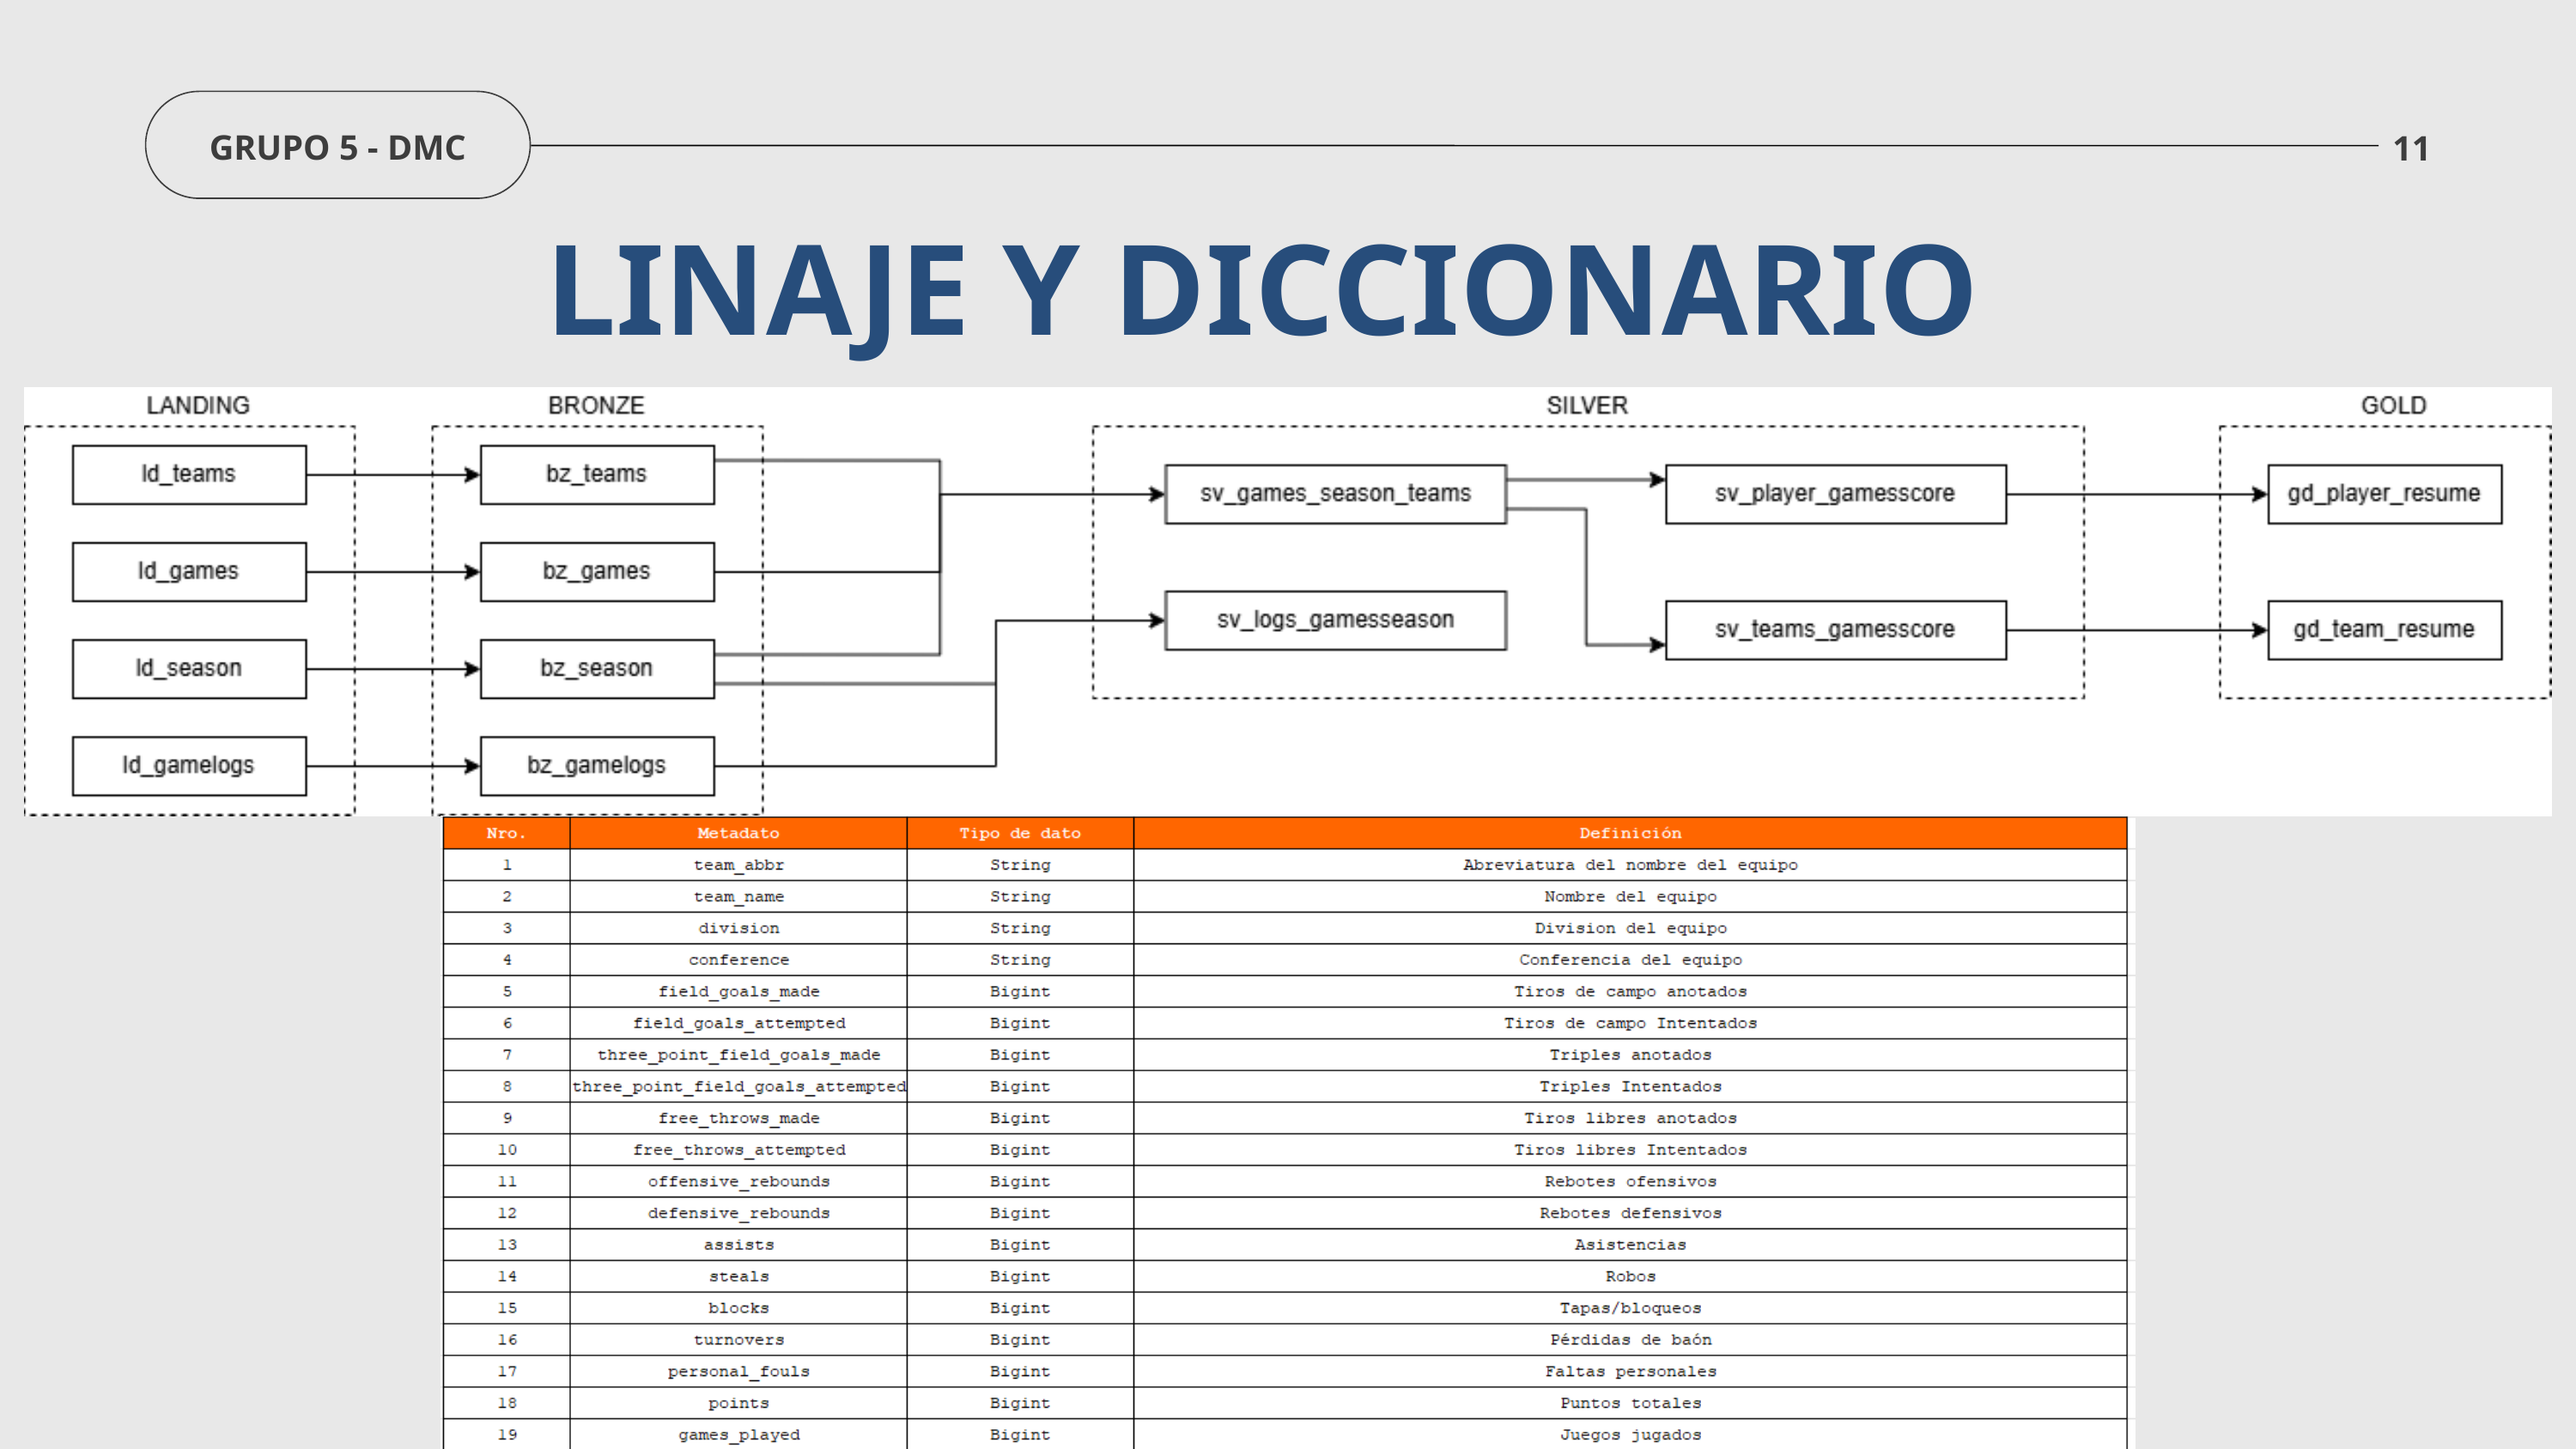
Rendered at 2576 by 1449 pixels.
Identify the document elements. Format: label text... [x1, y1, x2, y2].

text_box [144, 90, 532, 200]
picture [23, 386, 2552, 1449]
text_box 11 [2379, 116, 2432, 167]
text_box LINAJE Y DICCIONARIO [118, 188, 2406, 361]
